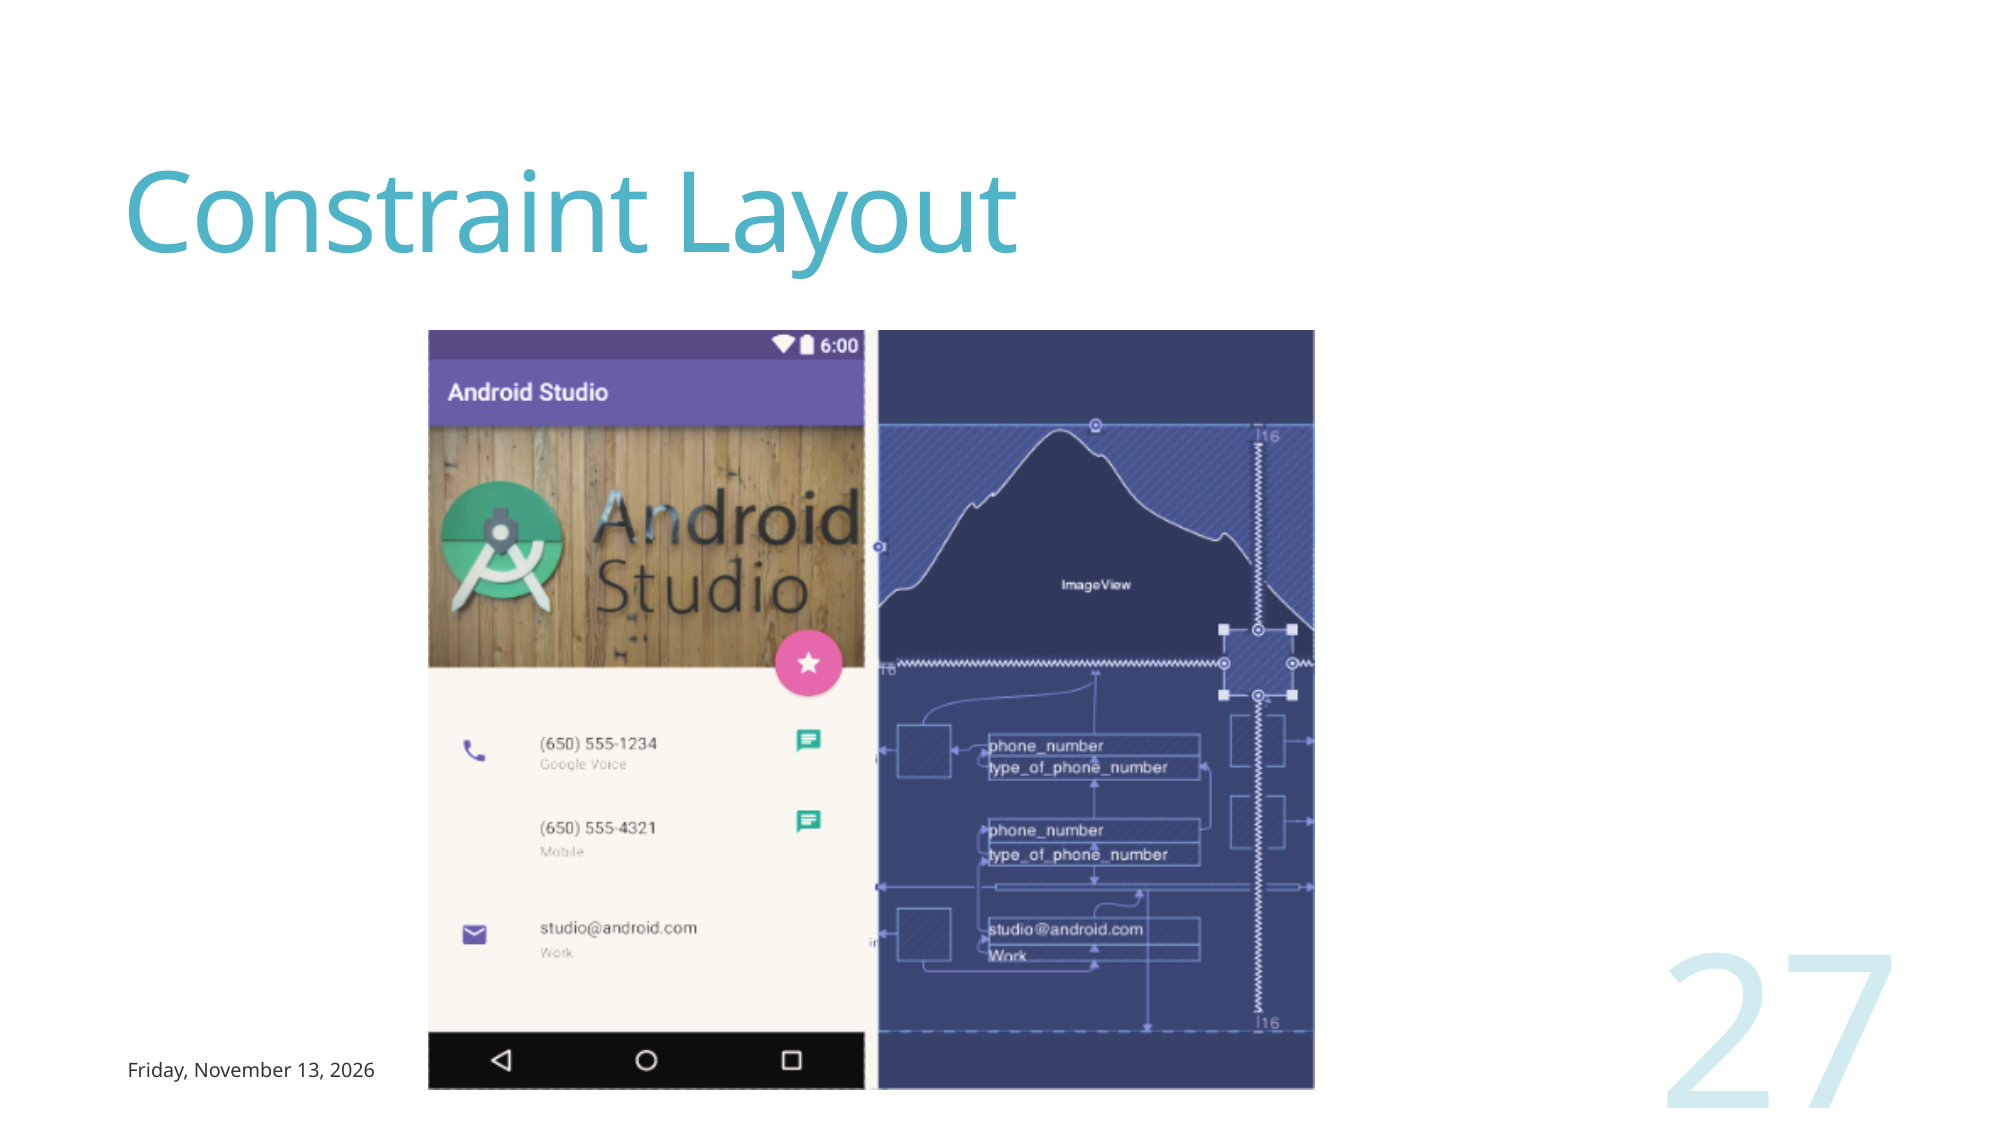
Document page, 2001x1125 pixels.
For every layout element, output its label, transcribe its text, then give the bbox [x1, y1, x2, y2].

picture [427, 330, 1315, 1090]
title Constraint Layout [107, 81, 1875, 354]
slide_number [112, 1051, 427, 1090]
slide_number 27 [1437, 963, 1918, 1125]
